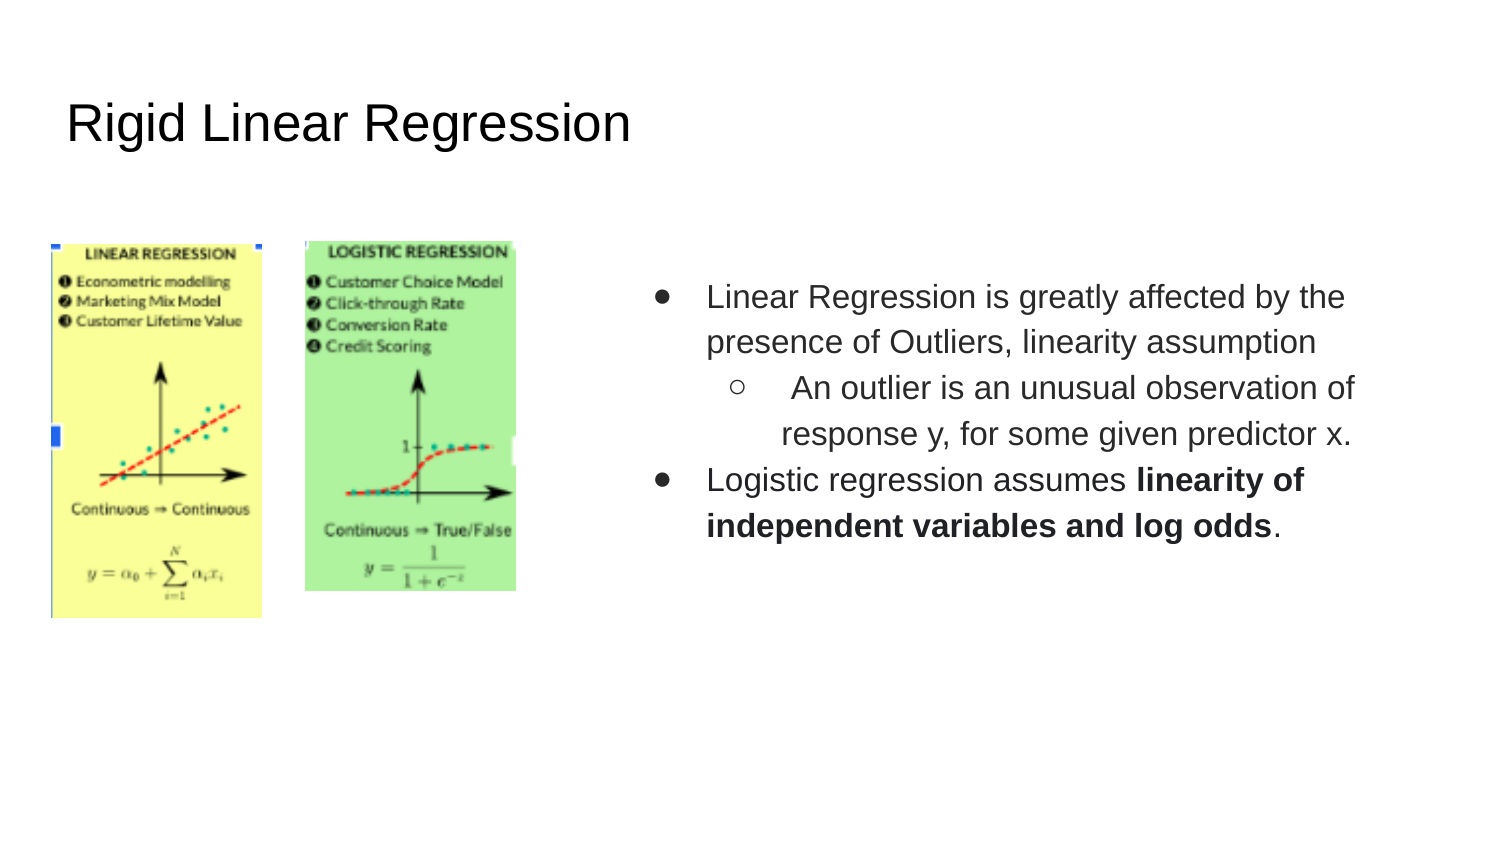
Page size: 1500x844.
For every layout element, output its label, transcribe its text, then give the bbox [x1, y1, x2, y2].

picture [50, 244, 262, 618]
title Rigid Linear Regression [51, 72, 1449, 167]
picture [305, 241, 516, 591]
list Linear Regression is greatly affected by the presence of Outliers, linearity assumption An outlier is an unusual observation of response y, for some given predictor x. Logistic regression assumes linearity of independent variables and log odds. [616, 189, 1449, 750]
